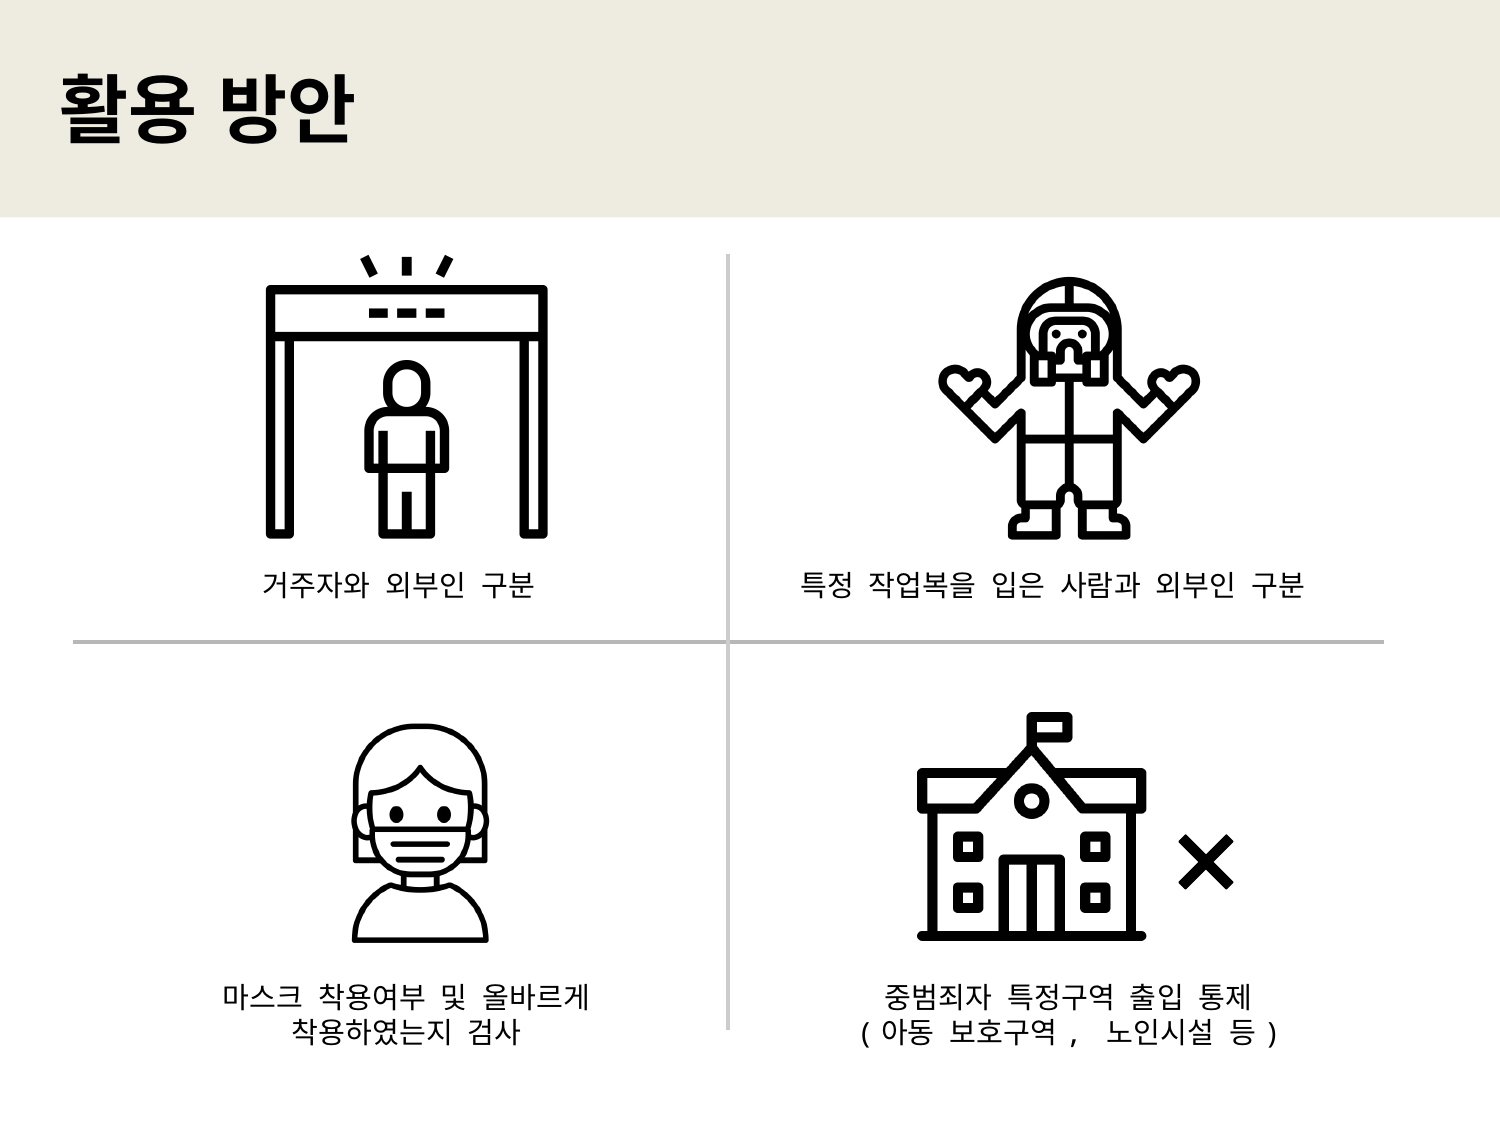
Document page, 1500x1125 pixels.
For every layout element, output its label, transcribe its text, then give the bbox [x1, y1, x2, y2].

text_box 마스크 착용여부 및 올바르게 착용하였는지 검사 [148, 964, 666, 1064]
text_box [0, 0, 1500, 218]
picture [905, 268, 1232, 553]
text_box 특정 작업복을 입은 사람과 외부인 구분 [785, 552, 1377, 618]
text_box 거주자와 외부인 구분 [247, 552, 593, 618]
text_box 중범죄자 특정구역 출입 통제 (아동 보호구역, 노인시설 등) [810, 964, 1328, 1064]
picture [231, 247, 582, 548]
text_box [1184, 835, 1233, 889]
picture [882, 699, 1180, 959]
text_box 활용 방안 [44, 61, 776, 153]
picture [257, 693, 584, 965]
